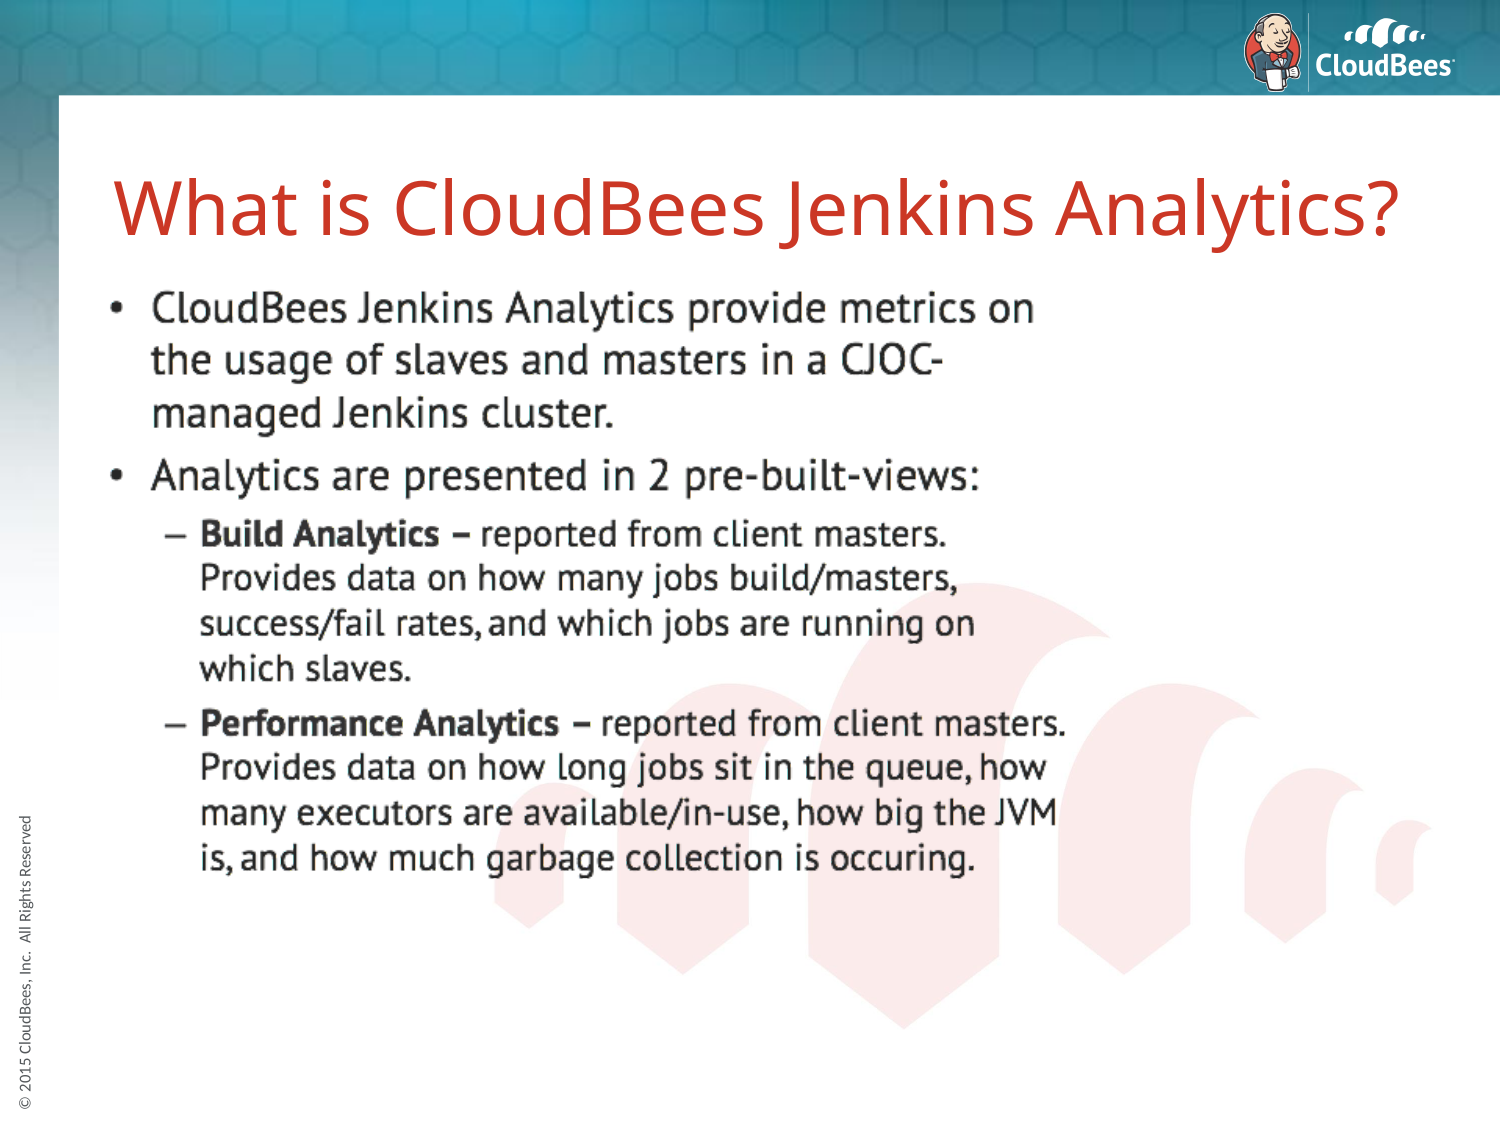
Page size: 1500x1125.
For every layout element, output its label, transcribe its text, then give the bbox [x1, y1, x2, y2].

title What is CloudBees Jenkins Analytics? [98, 136, 1448, 274]
picture [0, 0, 1500, 1125]
picture [98, 273, 1455, 1052]
